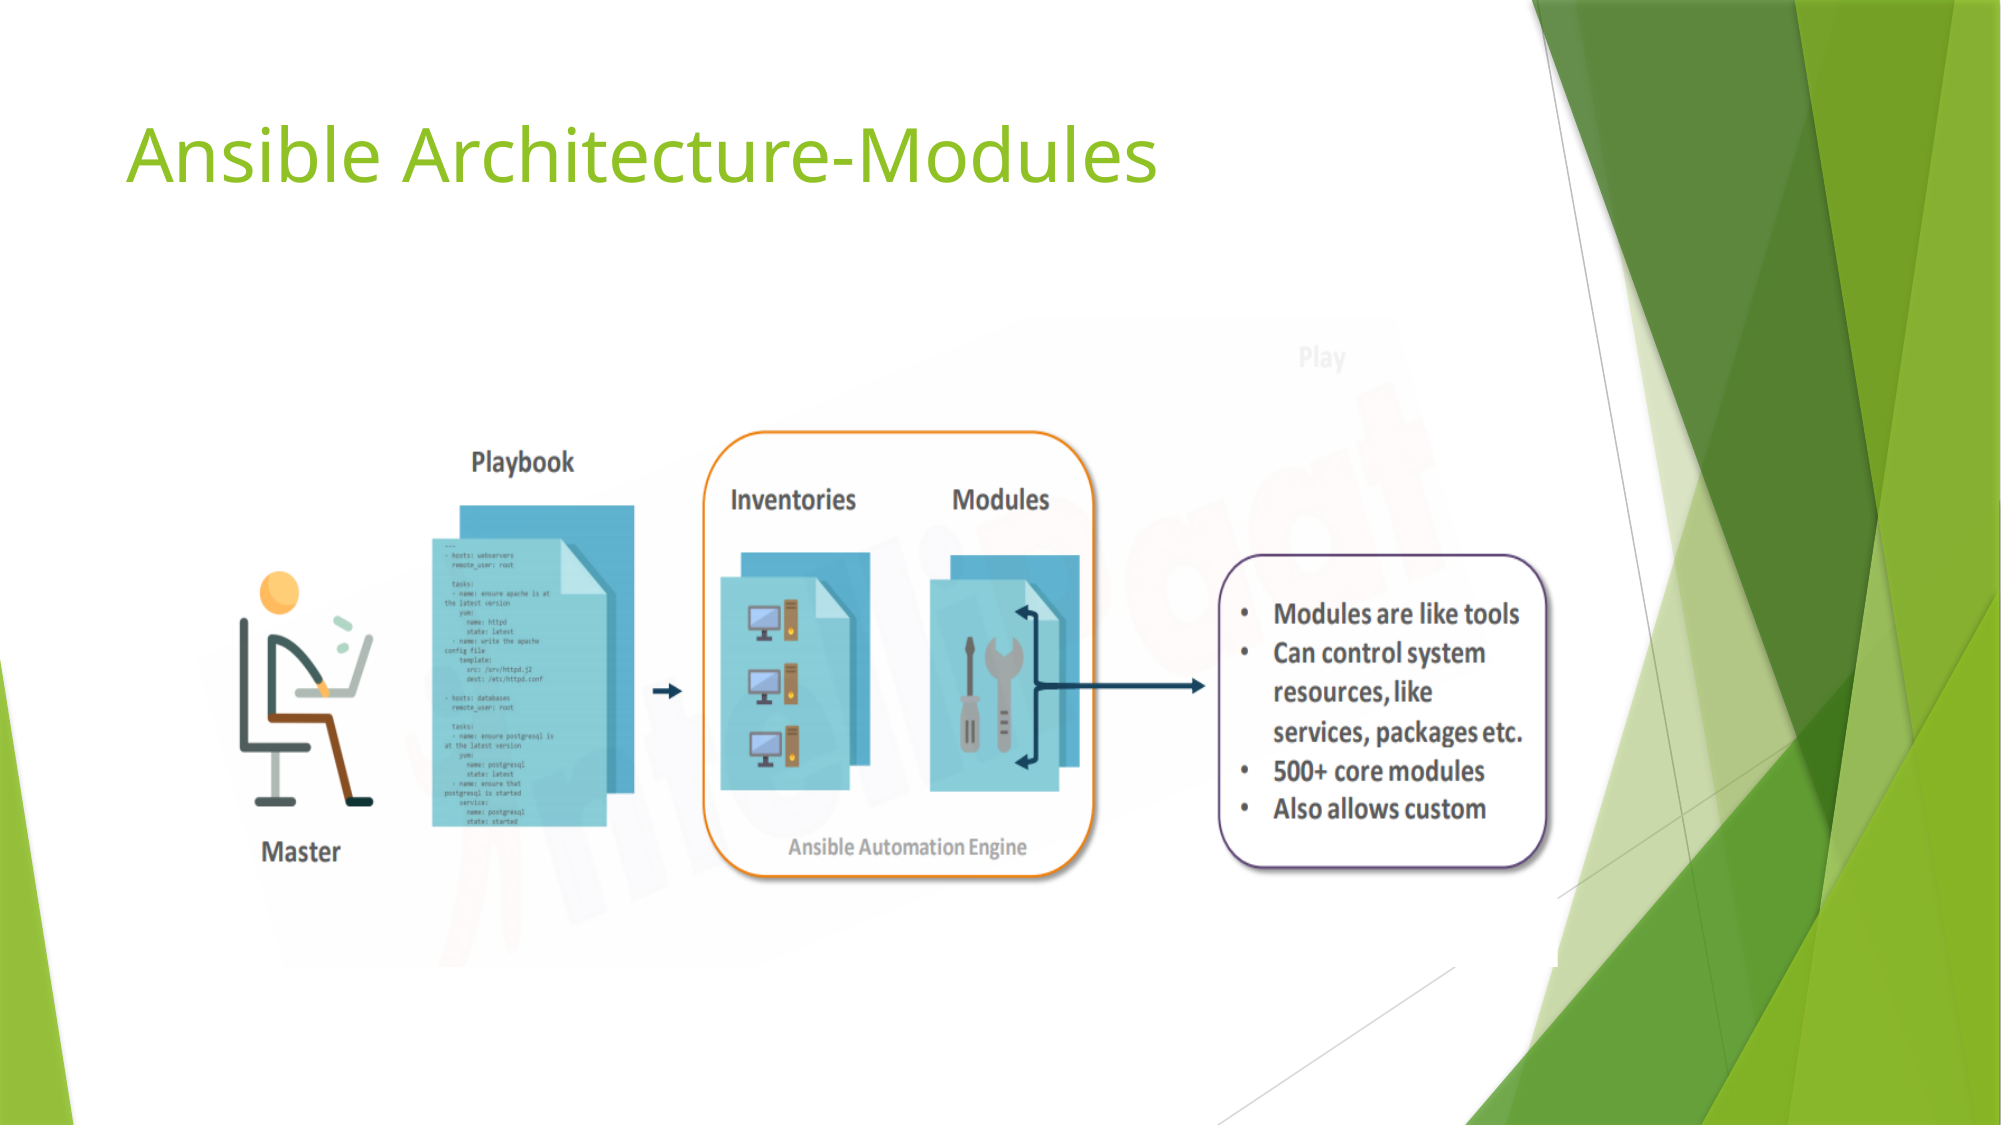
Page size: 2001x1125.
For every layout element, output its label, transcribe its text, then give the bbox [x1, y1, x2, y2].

title Ansible Architecture-Modules [111, 99, 1522, 317]
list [167, 316, 1559, 968]
